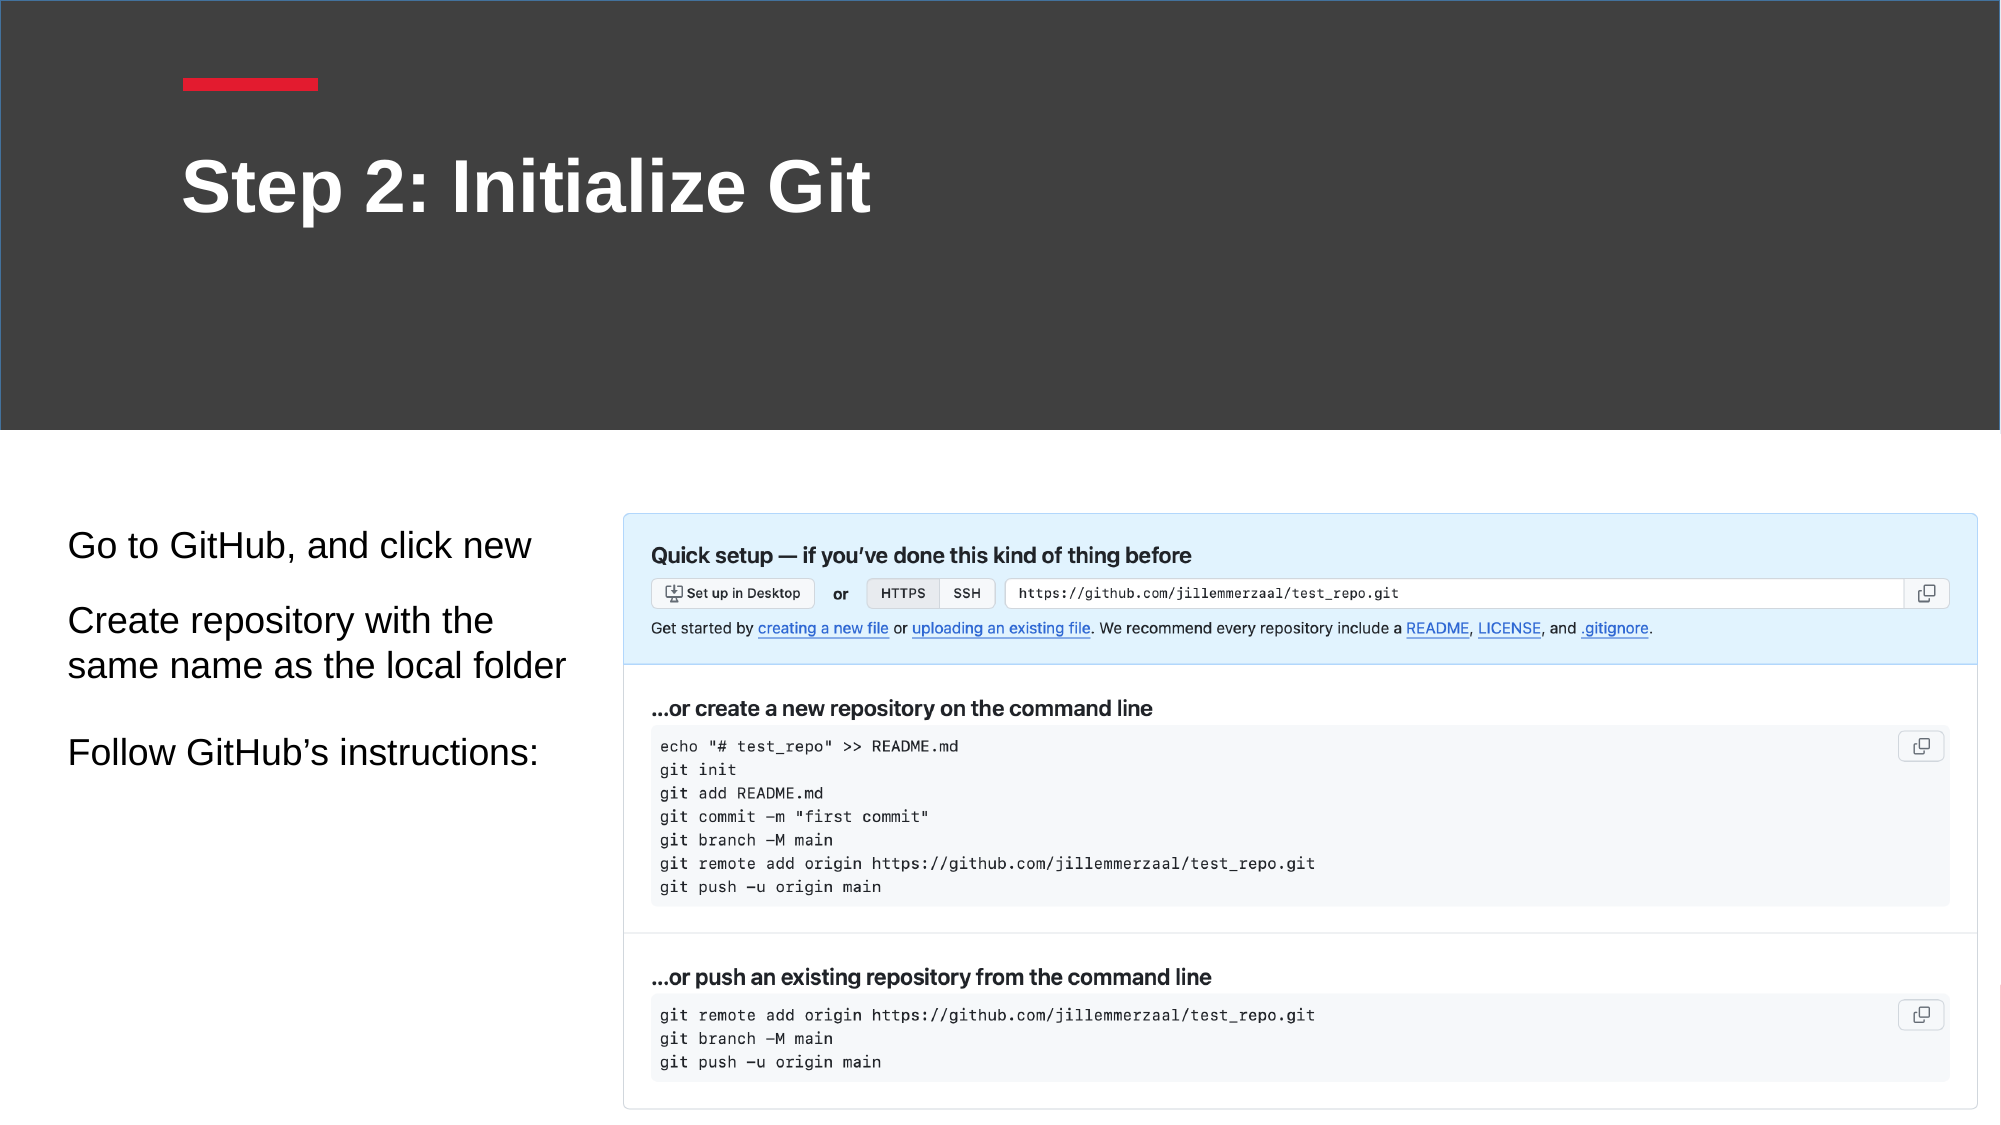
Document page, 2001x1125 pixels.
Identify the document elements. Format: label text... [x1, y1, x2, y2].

picture [606, 434, 2001, 1125]
text_box Create repository with the same name as the local folder [52, 588, 606, 694]
text_box Follow GitHub’s instructions: [52, 720, 606, 781]
text_box Go to GitHub, and click new [52, 513, 554, 574]
title Step 2: Initialize Git [181, 148, 1674, 251]
text_box [0, 430, 2000, 1125]
